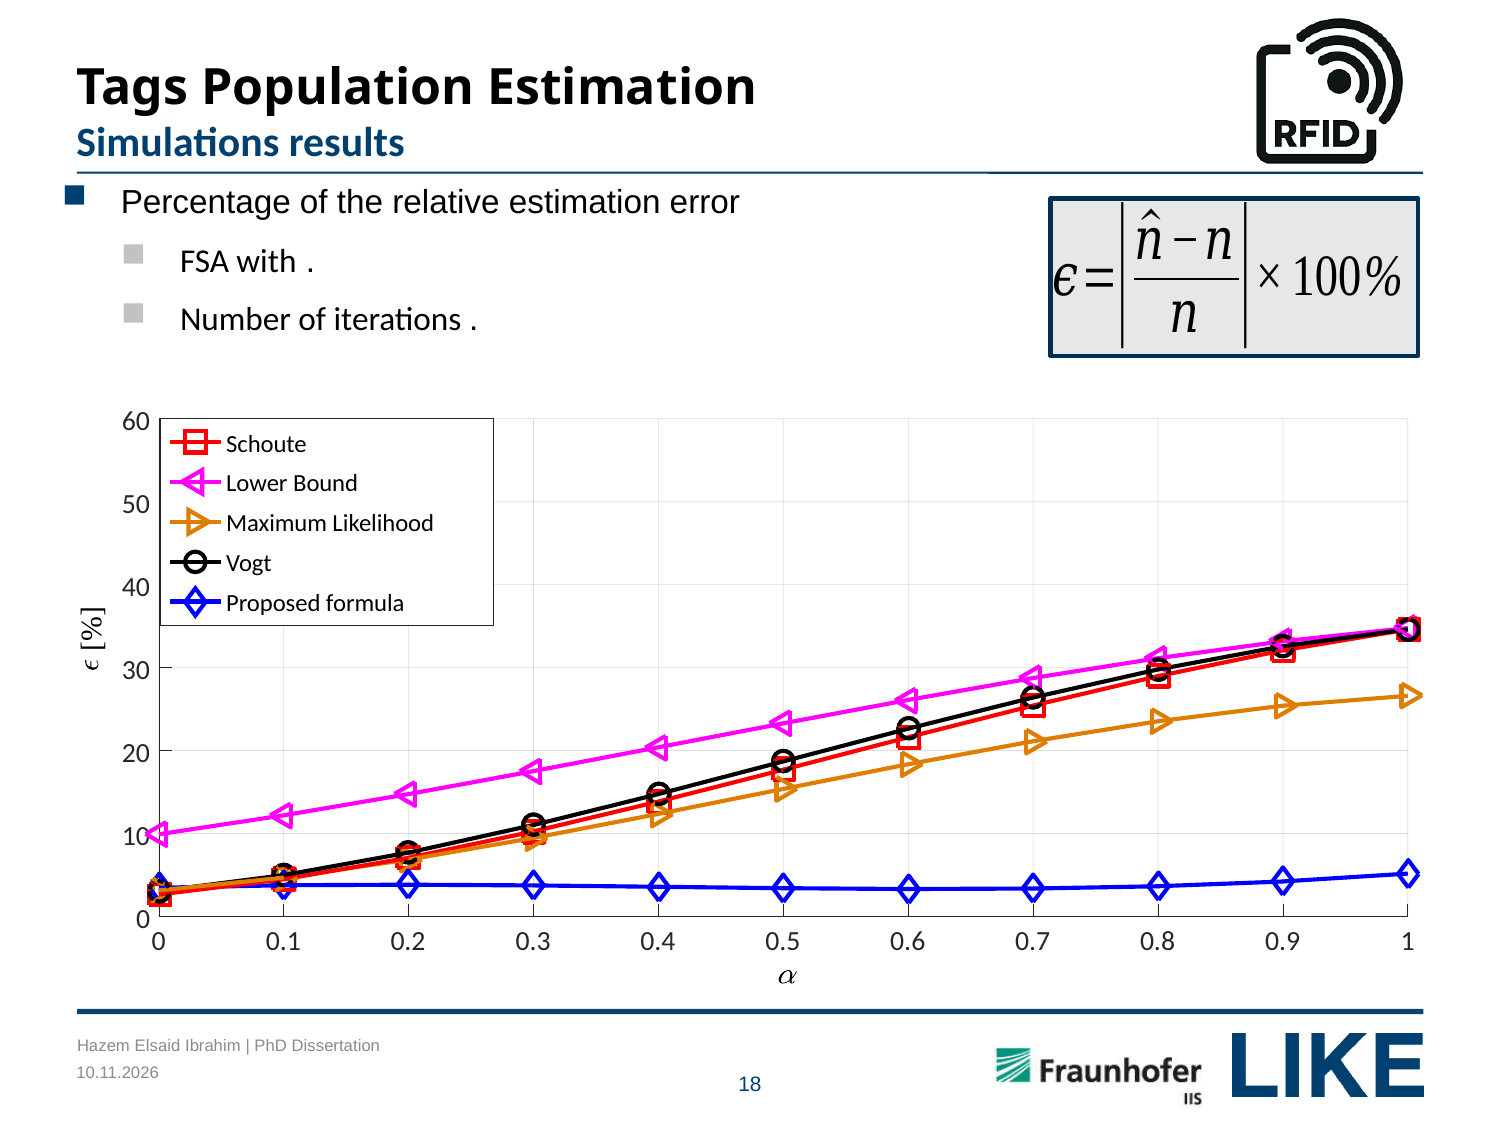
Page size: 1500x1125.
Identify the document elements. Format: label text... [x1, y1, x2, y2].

picture [986, 1020, 1210, 1116]
title Tags Population Estimation Simulations results [76, 54, 1229, 166]
picture [1234, 16, 1424, 166]
footer Hazem Elsaid Ibrahim | PhD Dissertation [77, 1035, 552, 1056]
picture [60, 396, 1424, 995]
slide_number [76, 1062, 427, 1083]
picture [1232, 1033, 1424, 1097]
